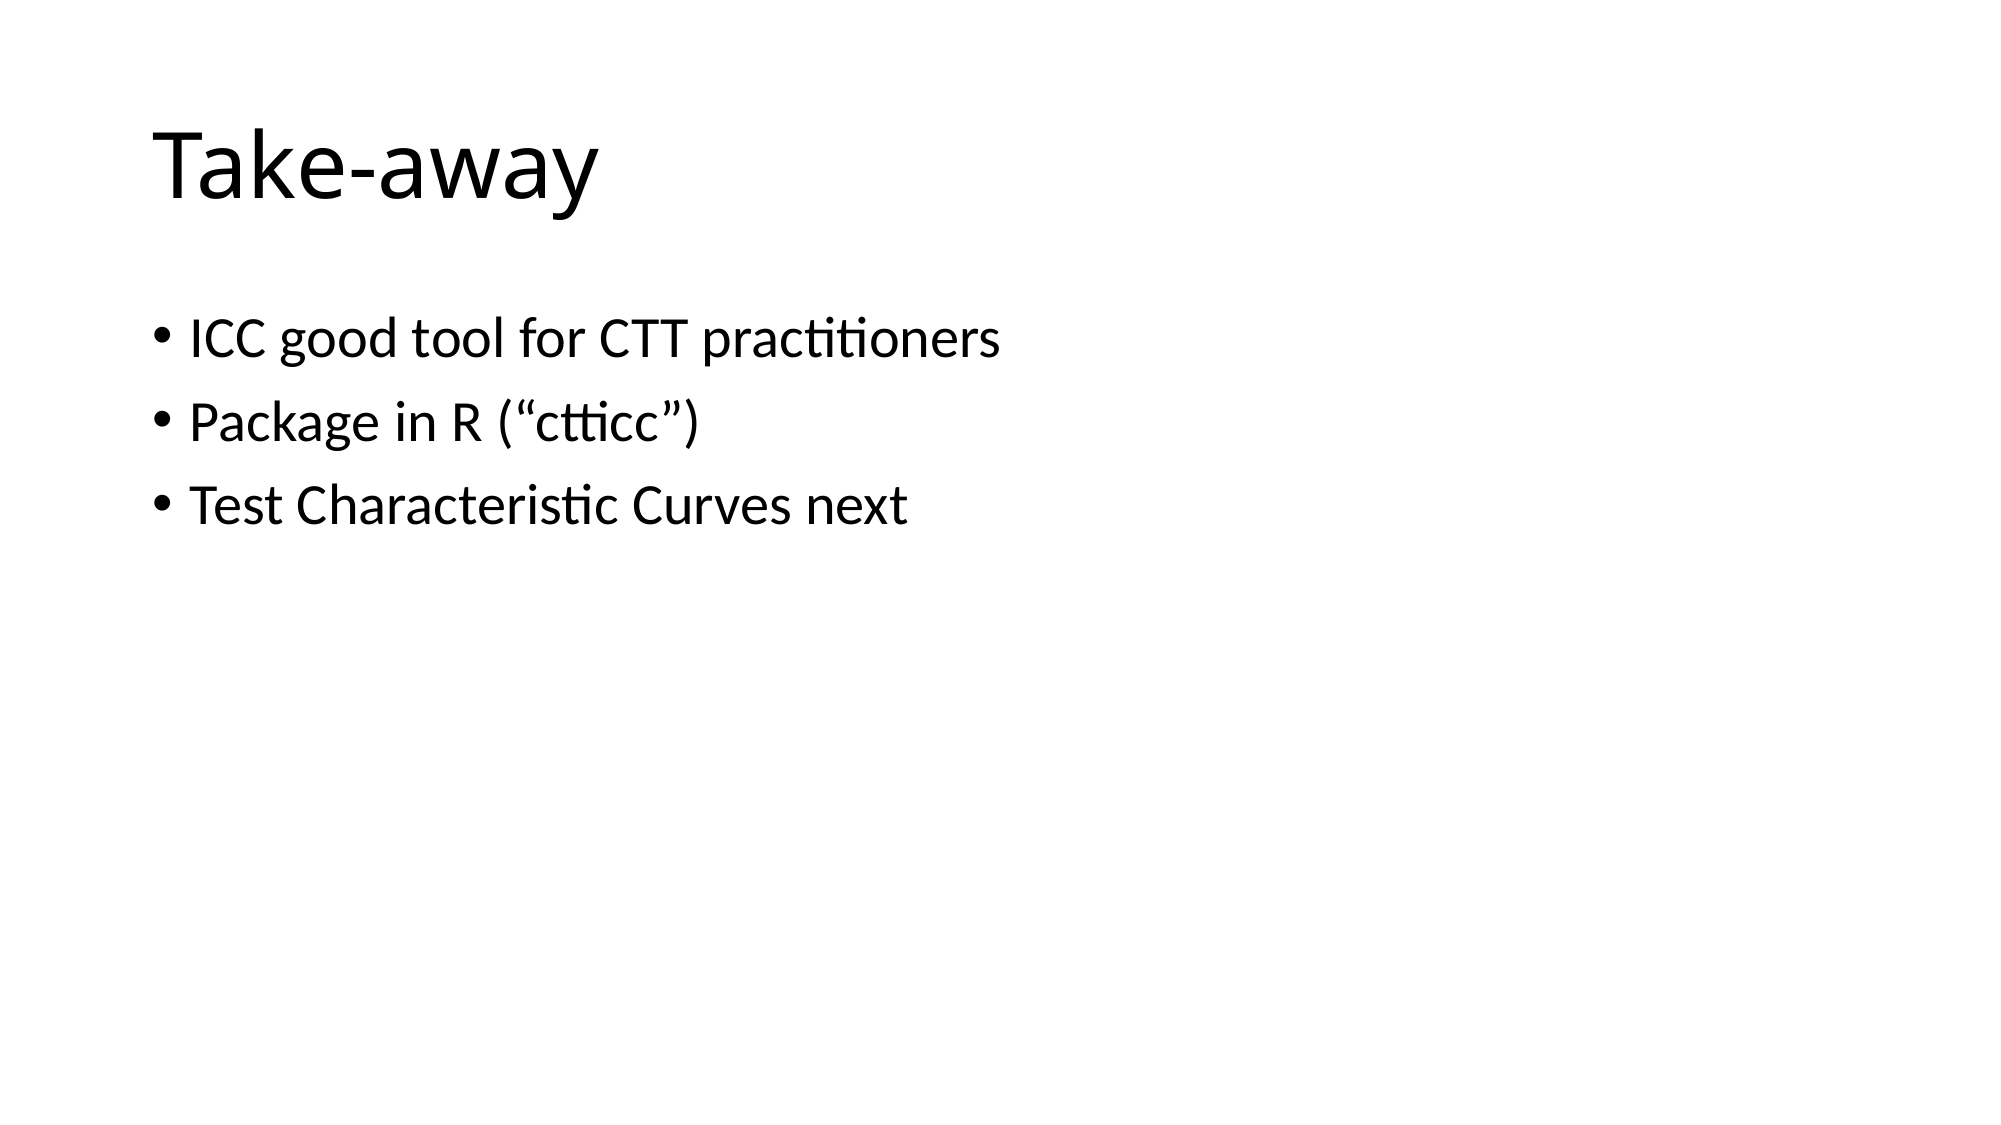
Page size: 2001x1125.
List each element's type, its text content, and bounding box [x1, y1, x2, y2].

list ICC good tool for CTT practitioners Package in R (“ctticc”) Test Characteristic Curves next [137, 299, 1863, 1014]
title Take-away [137, 59, 1863, 278]
